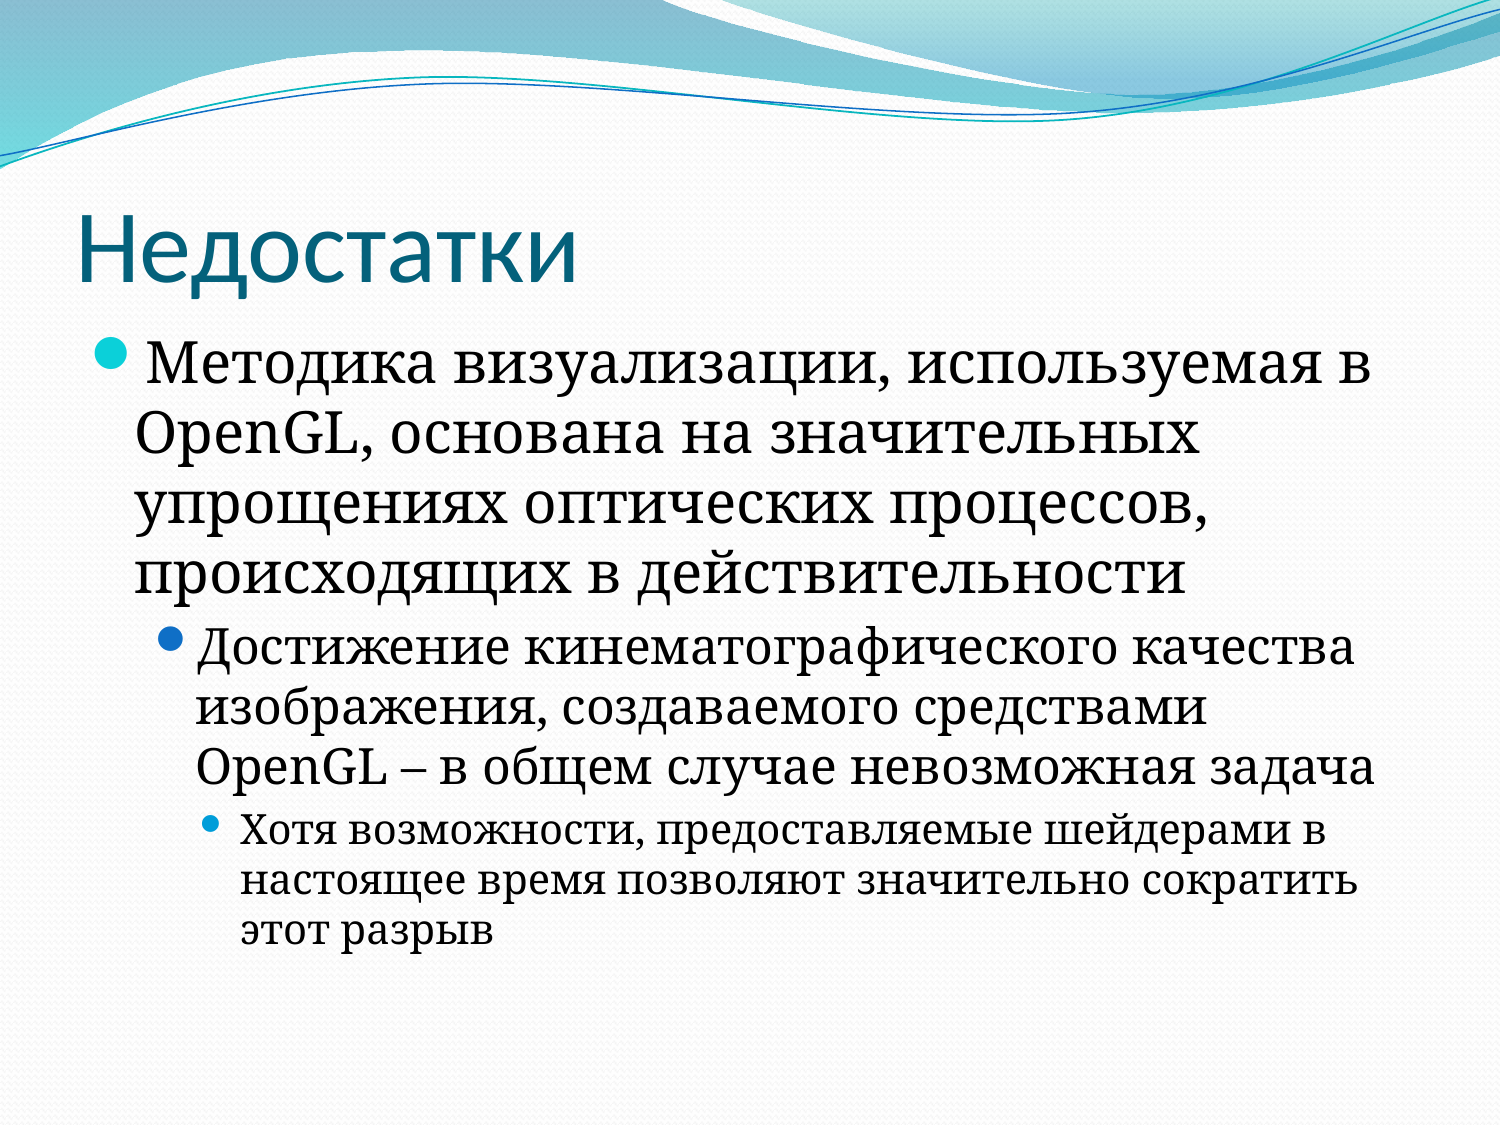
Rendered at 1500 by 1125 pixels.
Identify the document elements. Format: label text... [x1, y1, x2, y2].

list Методика визуализации, используемая в OpenGL, основана на значительных упрощениях оптических процессов, происходящих в действительности Достижение кинематографического качества изображения, создаваемого средствами OpenGL – в общем случае невозможная задача Хотя возможности, предоставляемые шейдерами в настоящее время позволяют значительно сократить этот разрыв [74, 317, 1426, 1038]
title Недостатки [74, 115, 1426, 304]
